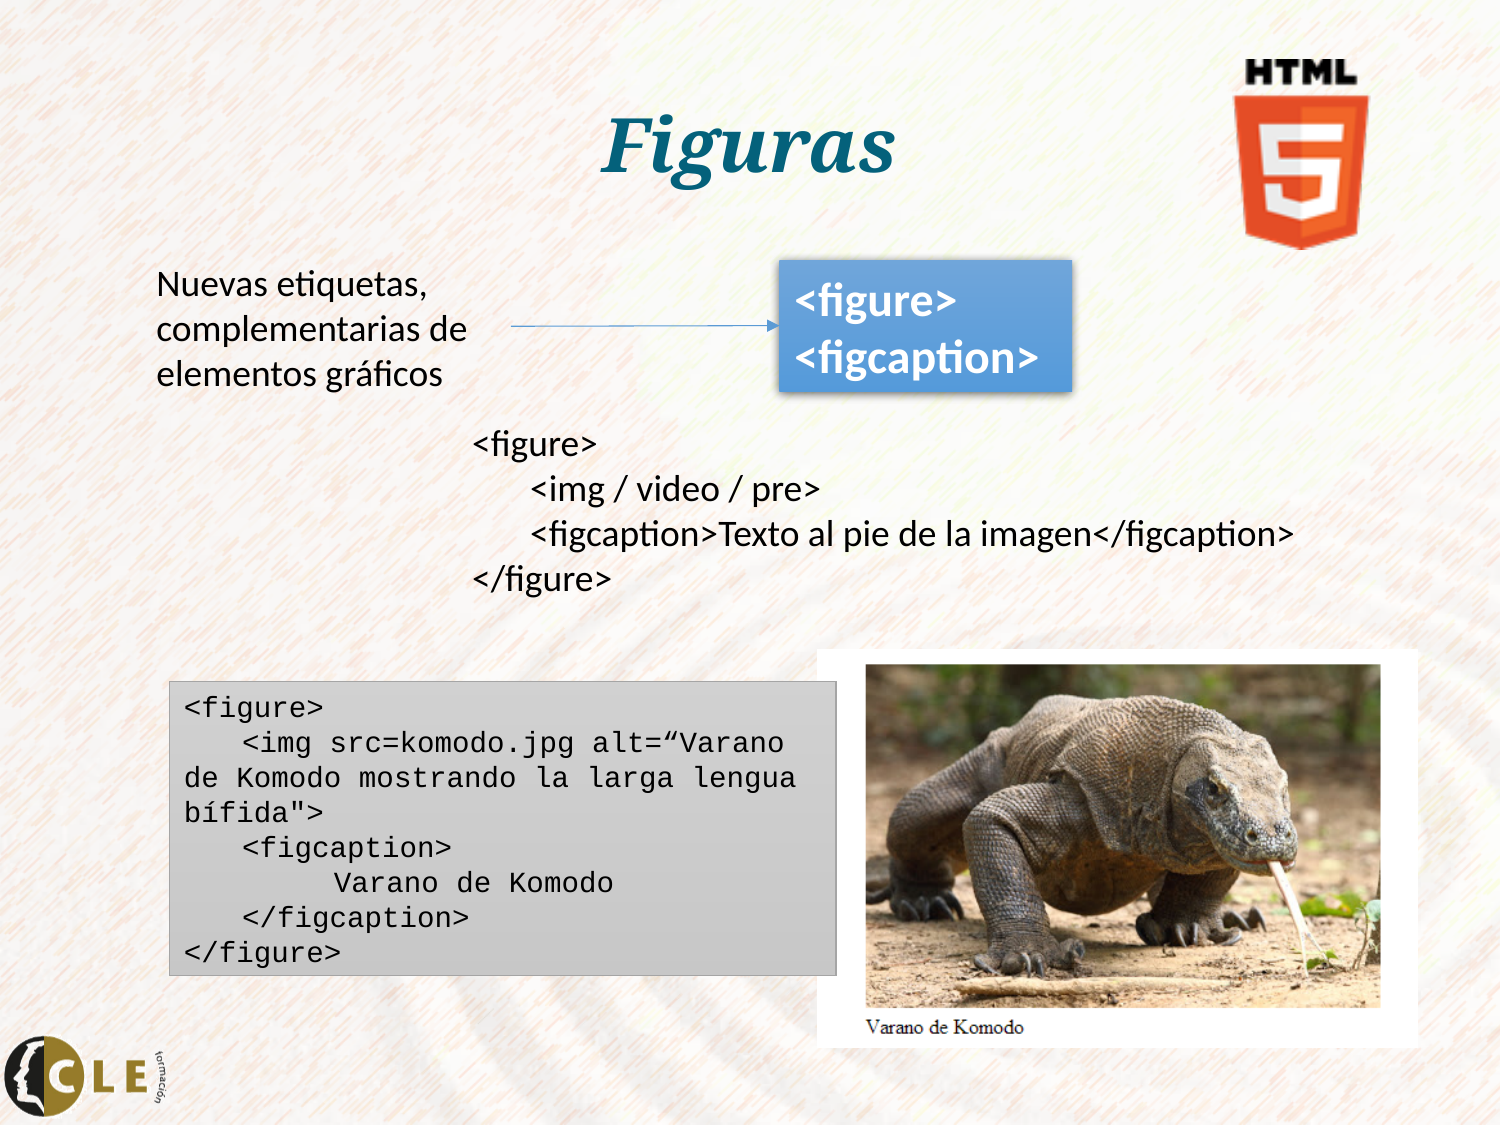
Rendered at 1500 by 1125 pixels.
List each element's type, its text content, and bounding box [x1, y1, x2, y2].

text_box <figure> <figcaption> [779, 260, 1073, 392]
text_box <figure> <img src=komodo.jpg alt=“Varano de Komodo mostrando la larga lengua bífida"> <figcaption> Varano de Komodo </figcaption> </figure> [169, 681, 817, 976]
text_box <figure> <img / video / pre> <figcaption>Texto al pie de la imagen</figcaption> </figure> [457, 411, 1311, 607]
text_box Nuevas etiquetas, complementarias de elementos gráficos [141, 251, 511, 402]
title Figuras [103, 59, 1207, 226]
picture [0, 0, 1500, 1125]
